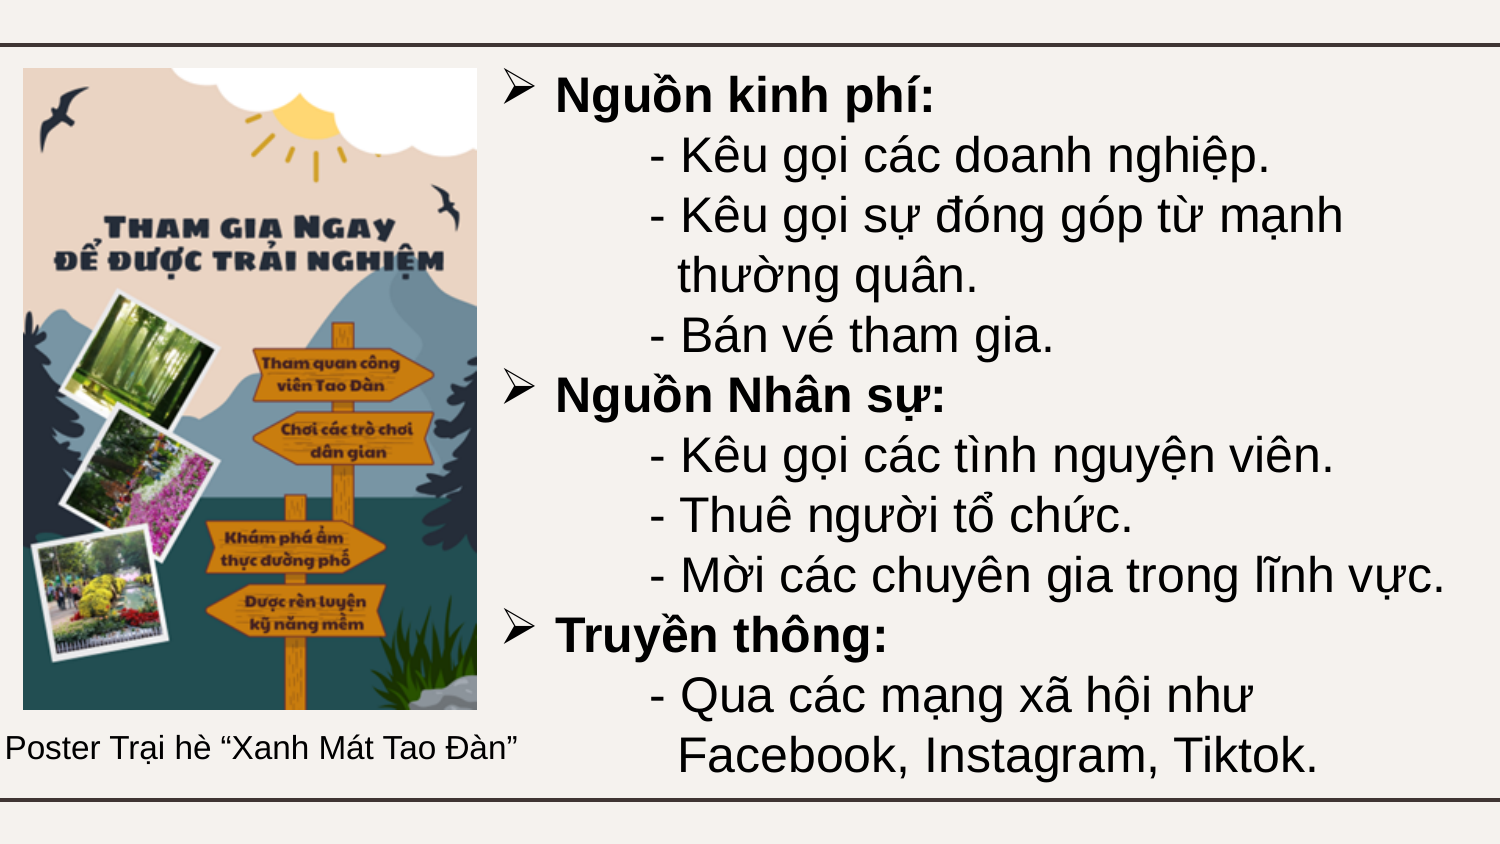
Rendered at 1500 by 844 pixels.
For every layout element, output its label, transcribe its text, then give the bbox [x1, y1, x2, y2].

text_box Poster Trại hè “Xanh Mát Tao Đàn” [0, 719, 560, 774]
picture [23, 68, 477, 710]
text_box Nguồn kinh phí: - Kêu gọi các doanh nghiệp. - Kêu gọi sự đóng góp từ mạnh thường quân. - Bán vé tham gia. Nguồn Nhân sự: - Kêu gọi các tình nguyện viên. - Thuê người tổ chức. - Mời các chuyên gia trong lĩnh vực. Truyền thông: - Qua các mạng xã hội như Facebook, Instagram, Tiktok. [484, 55, 1500, 790]
